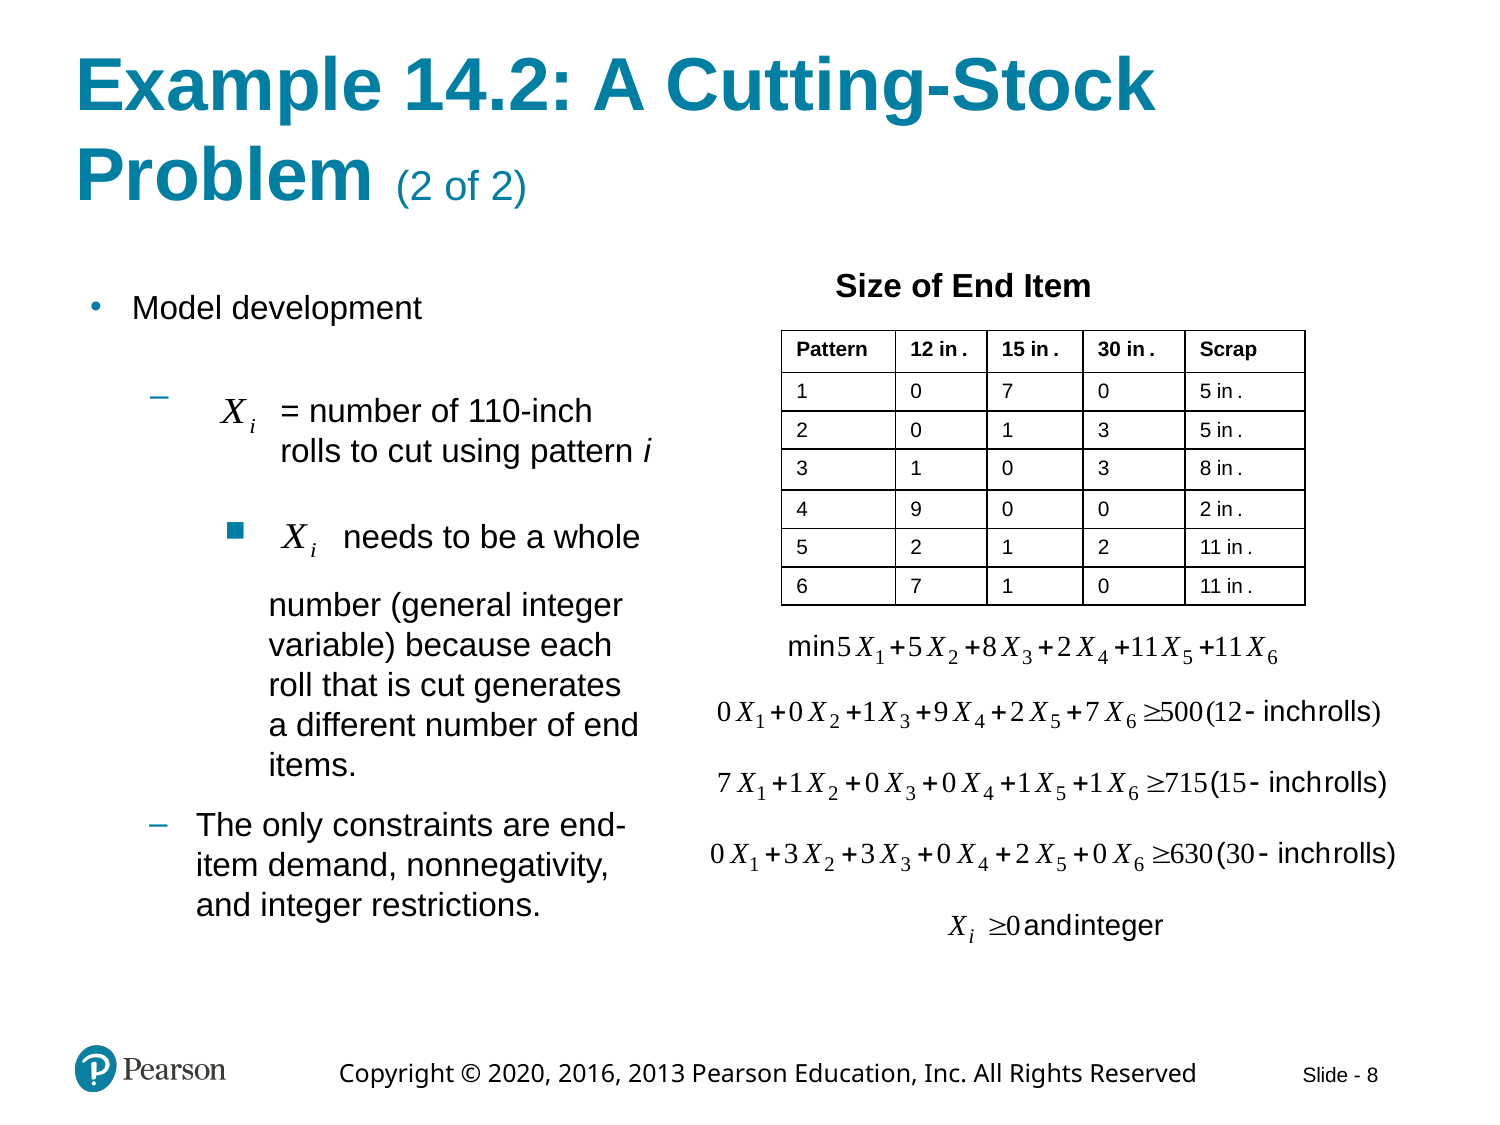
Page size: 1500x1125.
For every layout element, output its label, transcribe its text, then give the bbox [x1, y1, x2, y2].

table_cell 2 [896, 529, 986, 566]
title Example 14.2: A Cutting-Stock Problem (2 of 2) [75, 35, 1425, 216]
list number (general integer variable) because each roll that is cut generates a different number of end items. [268, 583, 647, 786]
table_header 15 inches. [988, 331, 1082, 372]
table_header Scrap [1186, 331, 1304, 372]
table_cell 7 [988, 373, 1082, 410]
picture [101, 1045, 226, 1092]
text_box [713, 694, 1385, 735]
list Size of End Item [835, 264, 1119, 320]
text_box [272, 511, 324, 567]
table_cell 0 [1084, 373, 1184, 410]
table_cell 0 [896, 412, 986, 448]
table_cell 2 inches. [1186, 491, 1304, 528]
table_cell 5 [782, 529, 895, 566]
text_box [211, 387, 263, 443]
table_cell 1 [896, 450, 986, 489]
table_cell 11 inches. [1186, 529, 1304, 566]
table_cell 3 [782, 450, 895, 489]
table_cell 1 [782, 373, 895, 410]
table_cell 0 [896, 373, 986, 410]
table_cell 0 [988, 450, 1082, 489]
list [75, 375, 195, 426]
table_cell 2 [1084, 529, 1184, 566]
table_cell 8 inches. [1186, 450, 1304, 489]
list The only constraints are end-item demand, nonnegativity, and integer restrictions. [74, 802, 636, 942]
list Model development [90, 286, 446, 364]
picture [75, 1078, 86, 1092]
table_cell 0 [988, 491, 1082, 528]
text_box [784, 629, 1282, 670]
table_cell 6 [782, 568, 895, 604]
table_cell 5 inches. [1186, 373, 1304, 410]
table_cell 3 [1084, 412, 1184, 448]
table_header Pattern [782, 331, 895, 372]
table_header 30 inches. [1084, 331, 1184, 372]
table_cell 1 [988, 568, 1082, 604]
table_cell 2 [782, 412, 895, 448]
list = number of 110-inch rolls to cut using pattern i [280, 388, 659, 480]
table_cell 5 inches. [1186, 412, 1304, 448]
table_cell 4 [782, 491, 895, 528]
list [74, 504, 251, 555]
table_cell 1 [988, 529, 1082, 566]
picture [75, 1045, 90, 1061]
table_cell 1 [988, 412, 1082, 448]
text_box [706, 836, 1401, 877]
list needs to be a whole [343, 514, 665, 565]
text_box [713, 765, 1391, 806]
table_cell 11 inches. [1186, 568, 1304, 604]
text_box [936, 907, 1171, 948]
table_cell 9 [896, 491, 986, 528]
picture [83, 1054, 109, 1079]
table_cell 3 [1084, 450, 1184, 489]
table_cell 0 [1084, 568, 1184, 604]
table_header 12 inches. [896, 331, 986, 372]
table_cell 7 [896, 568, 986, 604]
table_cell 0 [1084, 491, 1184, 528]
